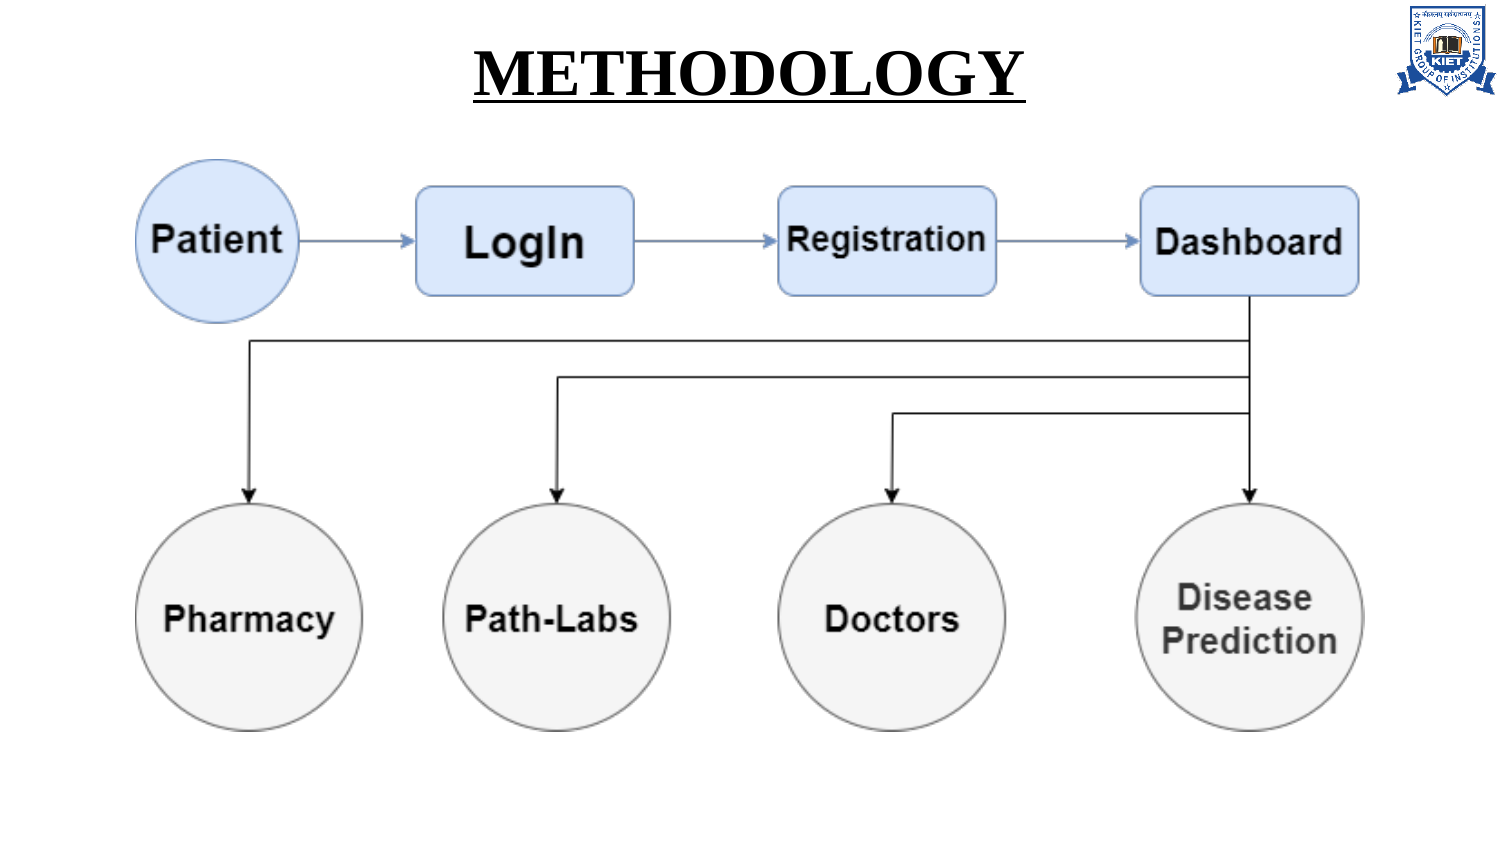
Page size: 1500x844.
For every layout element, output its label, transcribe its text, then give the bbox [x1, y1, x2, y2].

text_box METHODOLOGY [458, 21, 1042, 117]
picture [135, 159, 1365, 732]
picture [1395, 4, 1497, 97]
